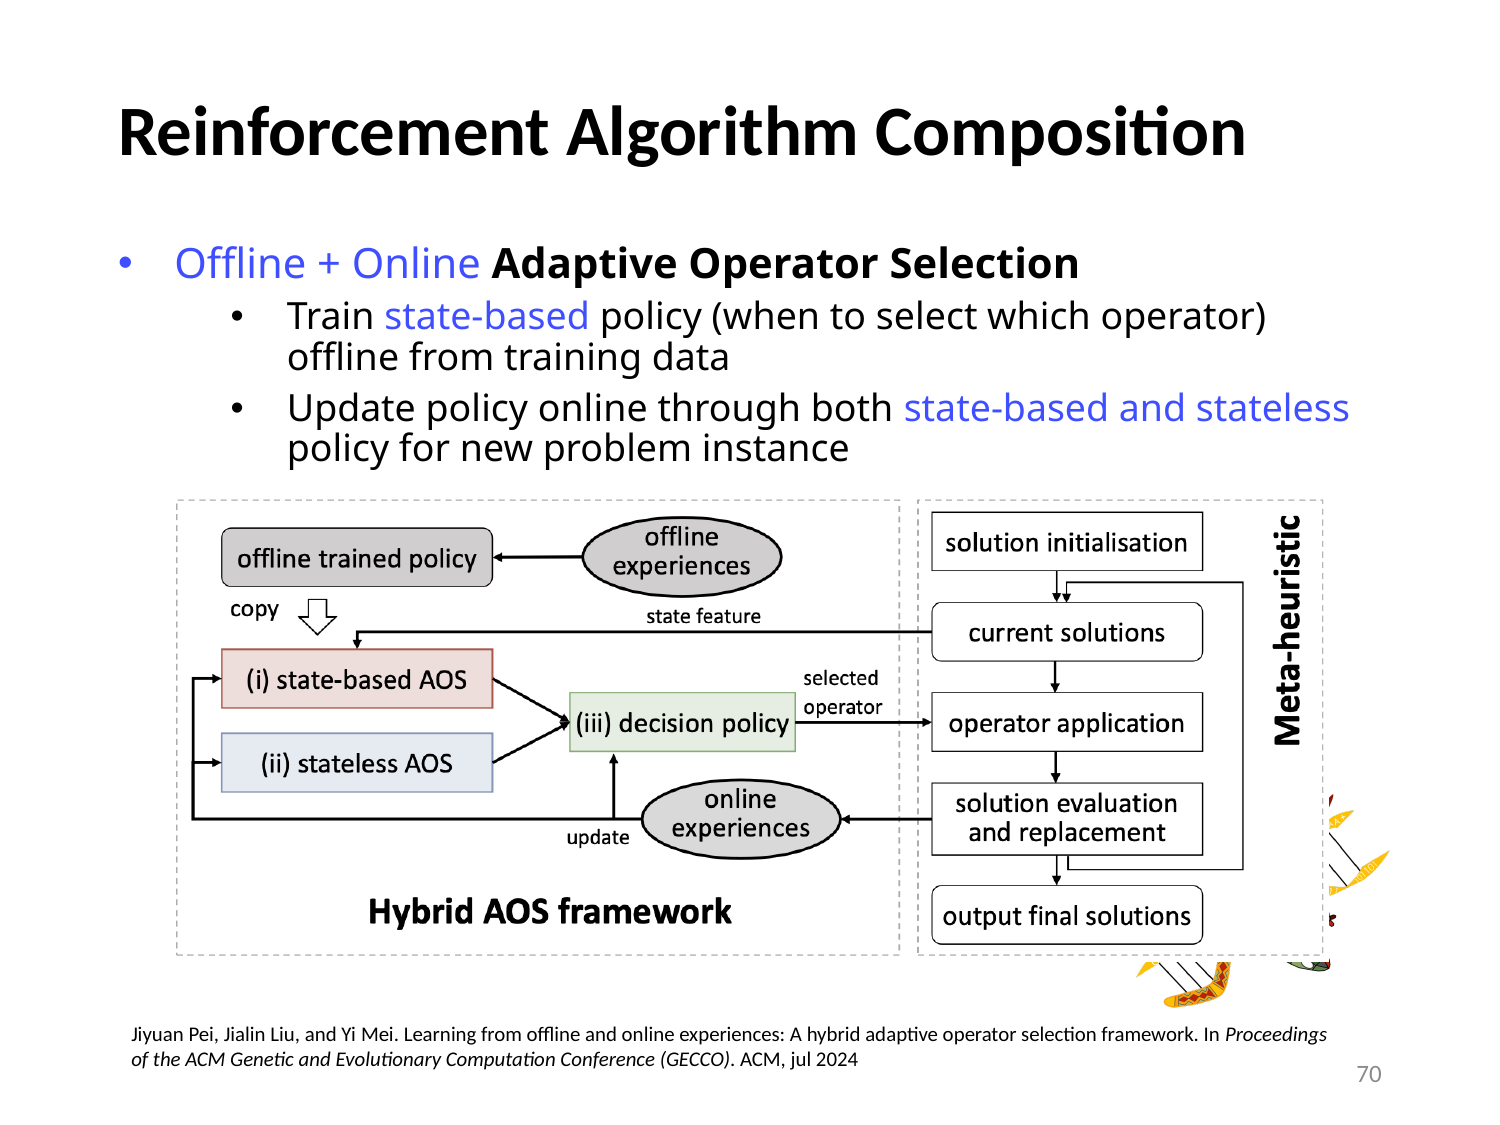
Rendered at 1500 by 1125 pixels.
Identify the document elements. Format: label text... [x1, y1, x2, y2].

list Offline + Online Adaptive Operator Selection Train state-based policy (when to select which operator) offline from training data Update policy online through both state-based and stateless policy for new problem instance [103, 234, 1397, 1014]
title Reinforcement Algorithm Composition [103, 59, 1397, 207]
text_box Jiyuan Pei, Jialin Liu, and Yi Mei. Learning from offline and online experiences: A hybrid adaptive operator selection framework. In Proceedings of the ACM Genetic and Evolutionary Computation Conference (GECCO). ACM, jul 2024 [116, 1013, 1347, 1078]
picture [171, 494, 1329, 962]
slide_number 70 [1059, 1042, 1397, 1103]
